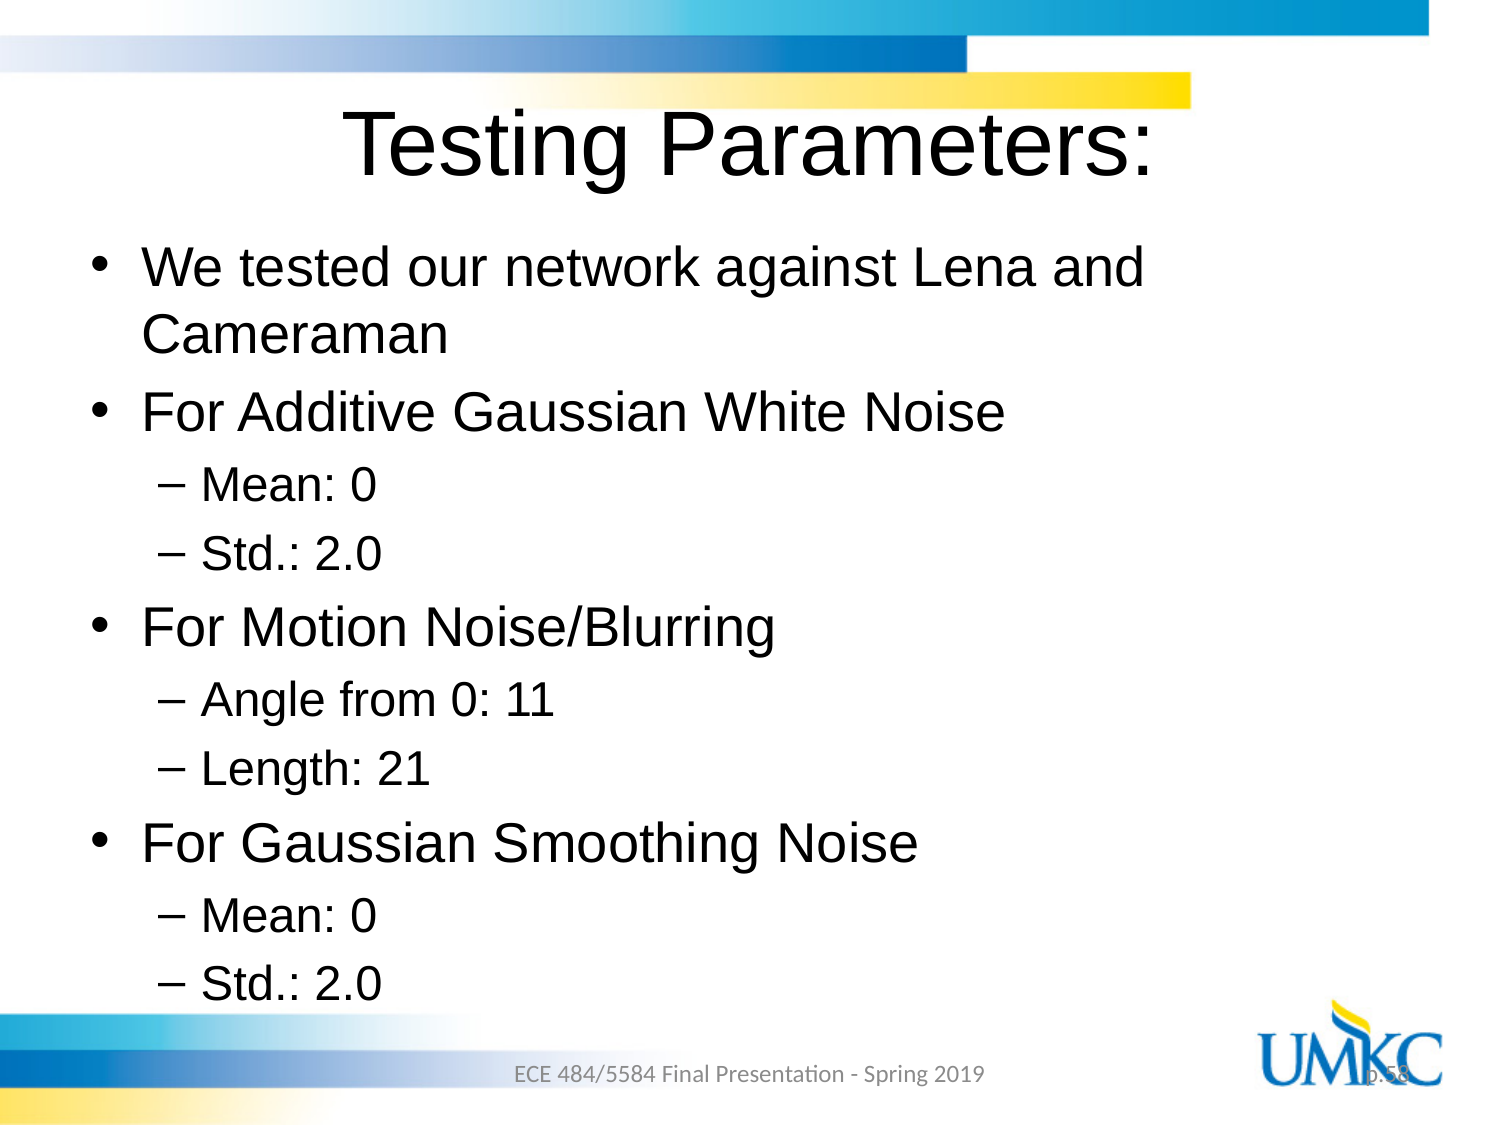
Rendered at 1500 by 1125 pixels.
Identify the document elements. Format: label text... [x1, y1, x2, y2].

title Testing Parameters: [12, 45, 1486, 233]
list We tested our network against Lena and Cameraman For Additive Gaussian White Noise Mean: 0 Std.: 2.0 For Motion Noise/Blurring Angle from 0: 11 Length: 21 For Gaussian Smoothing Noise Mean: 0 Std.: 2.0 [75, 222, 1425, 1023]
slide_number p.58 [1074, 1042, 1425, 1103]
picture [0, 0, 1500, 1125]
footer ECE 484/5584 Final Presentation - Spring 2019 [490, 1042, 1010, 1103]
